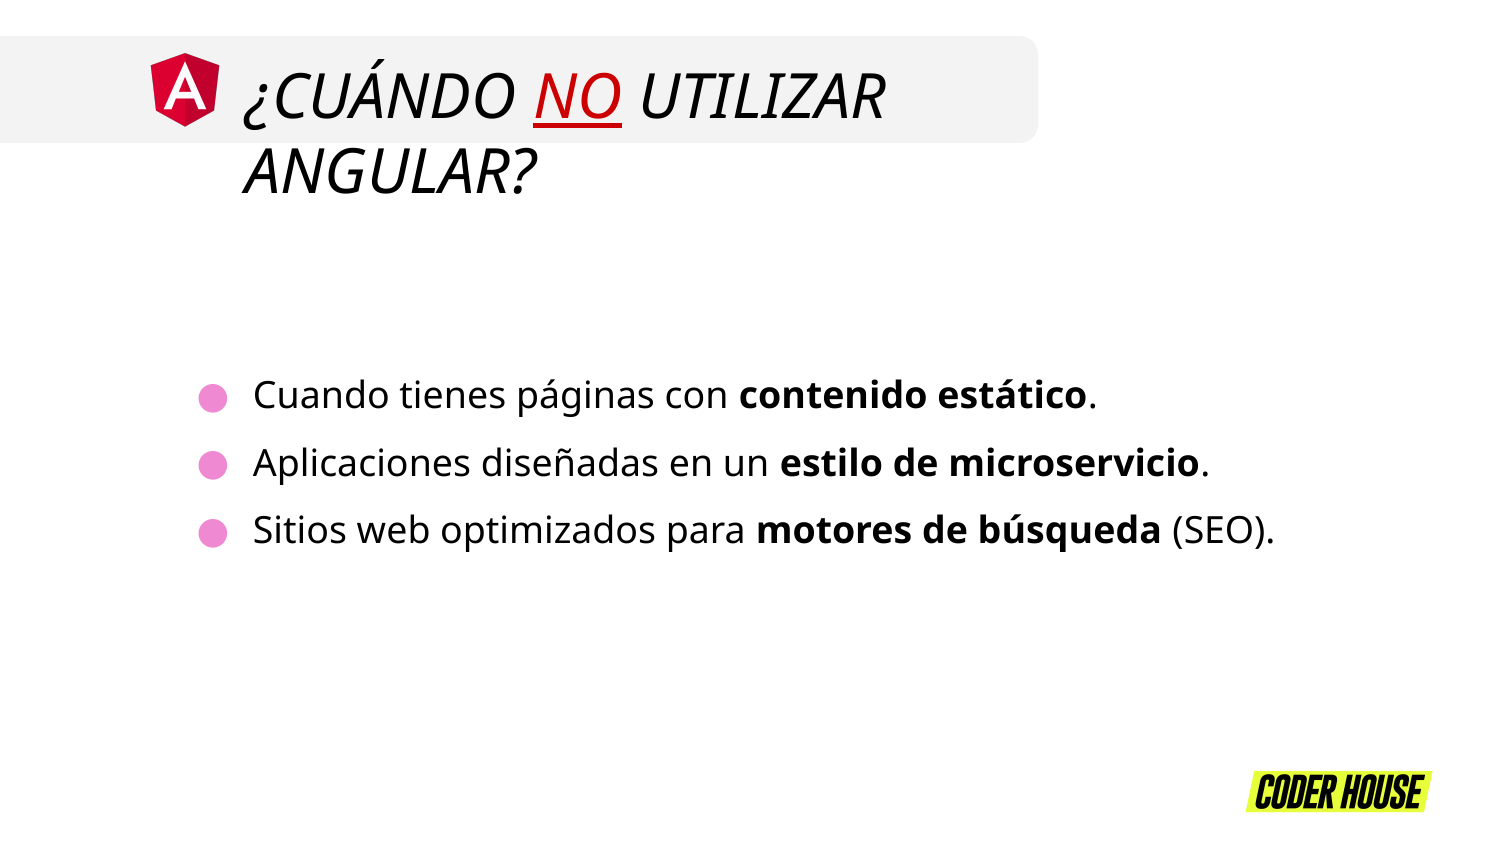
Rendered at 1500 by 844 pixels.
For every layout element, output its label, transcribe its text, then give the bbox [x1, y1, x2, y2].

text_box ¿CUÁNDO NO UTILIZAR ANGULAR? [230, 40, 1038, 149]
text_box Cuando tienes páginas con contenido estático. Aplicaciones diseñadas en un estilo de microservicio. Sitios web optimizados para motores de búsqueda (SEO). [162, 333, 1338, 531]
text_box [0, 36, 1032, 143]
picture [139, 42, 231, 134]
picture [1241, 764, 1437, 819]
